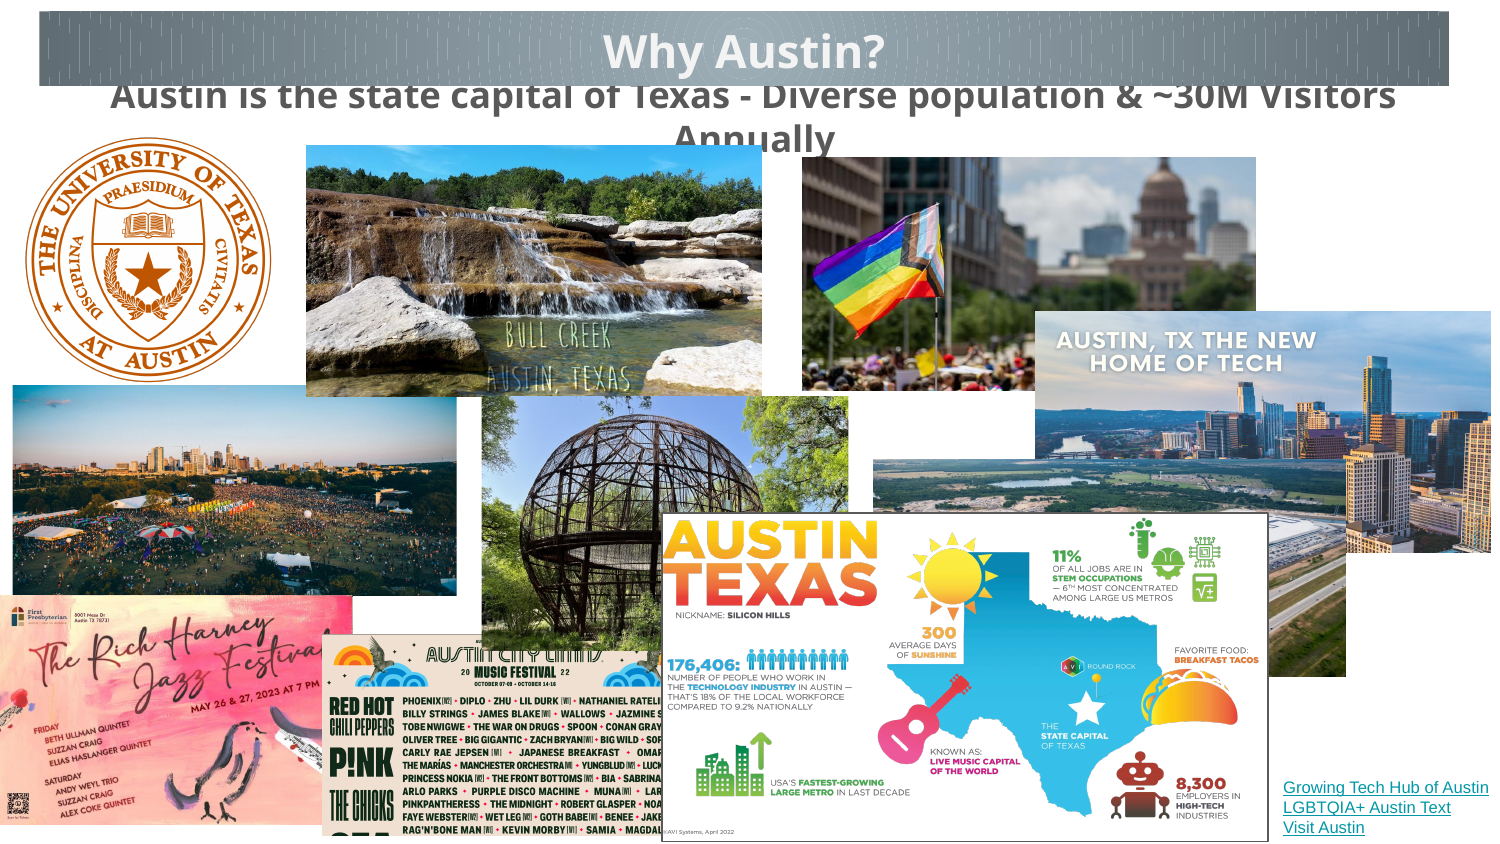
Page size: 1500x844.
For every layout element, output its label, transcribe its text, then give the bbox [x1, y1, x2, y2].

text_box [661, 512, 1269, 844]
picture [24, 136, 272, 384]
text_box Growing Tech Hub of Austin LGBTQIA+ Austin Text Visit Austin [1273, 762, 1500, 837]
picture [801, 156, 1491, 677]
picture [0, 145, 849, 836]
title Austin is the state capital of Texas - Diverse population & ~30M Visitors Annually [12, 85, 1497, 146]
list Why Austin? [39, 11, 1449, 86]
